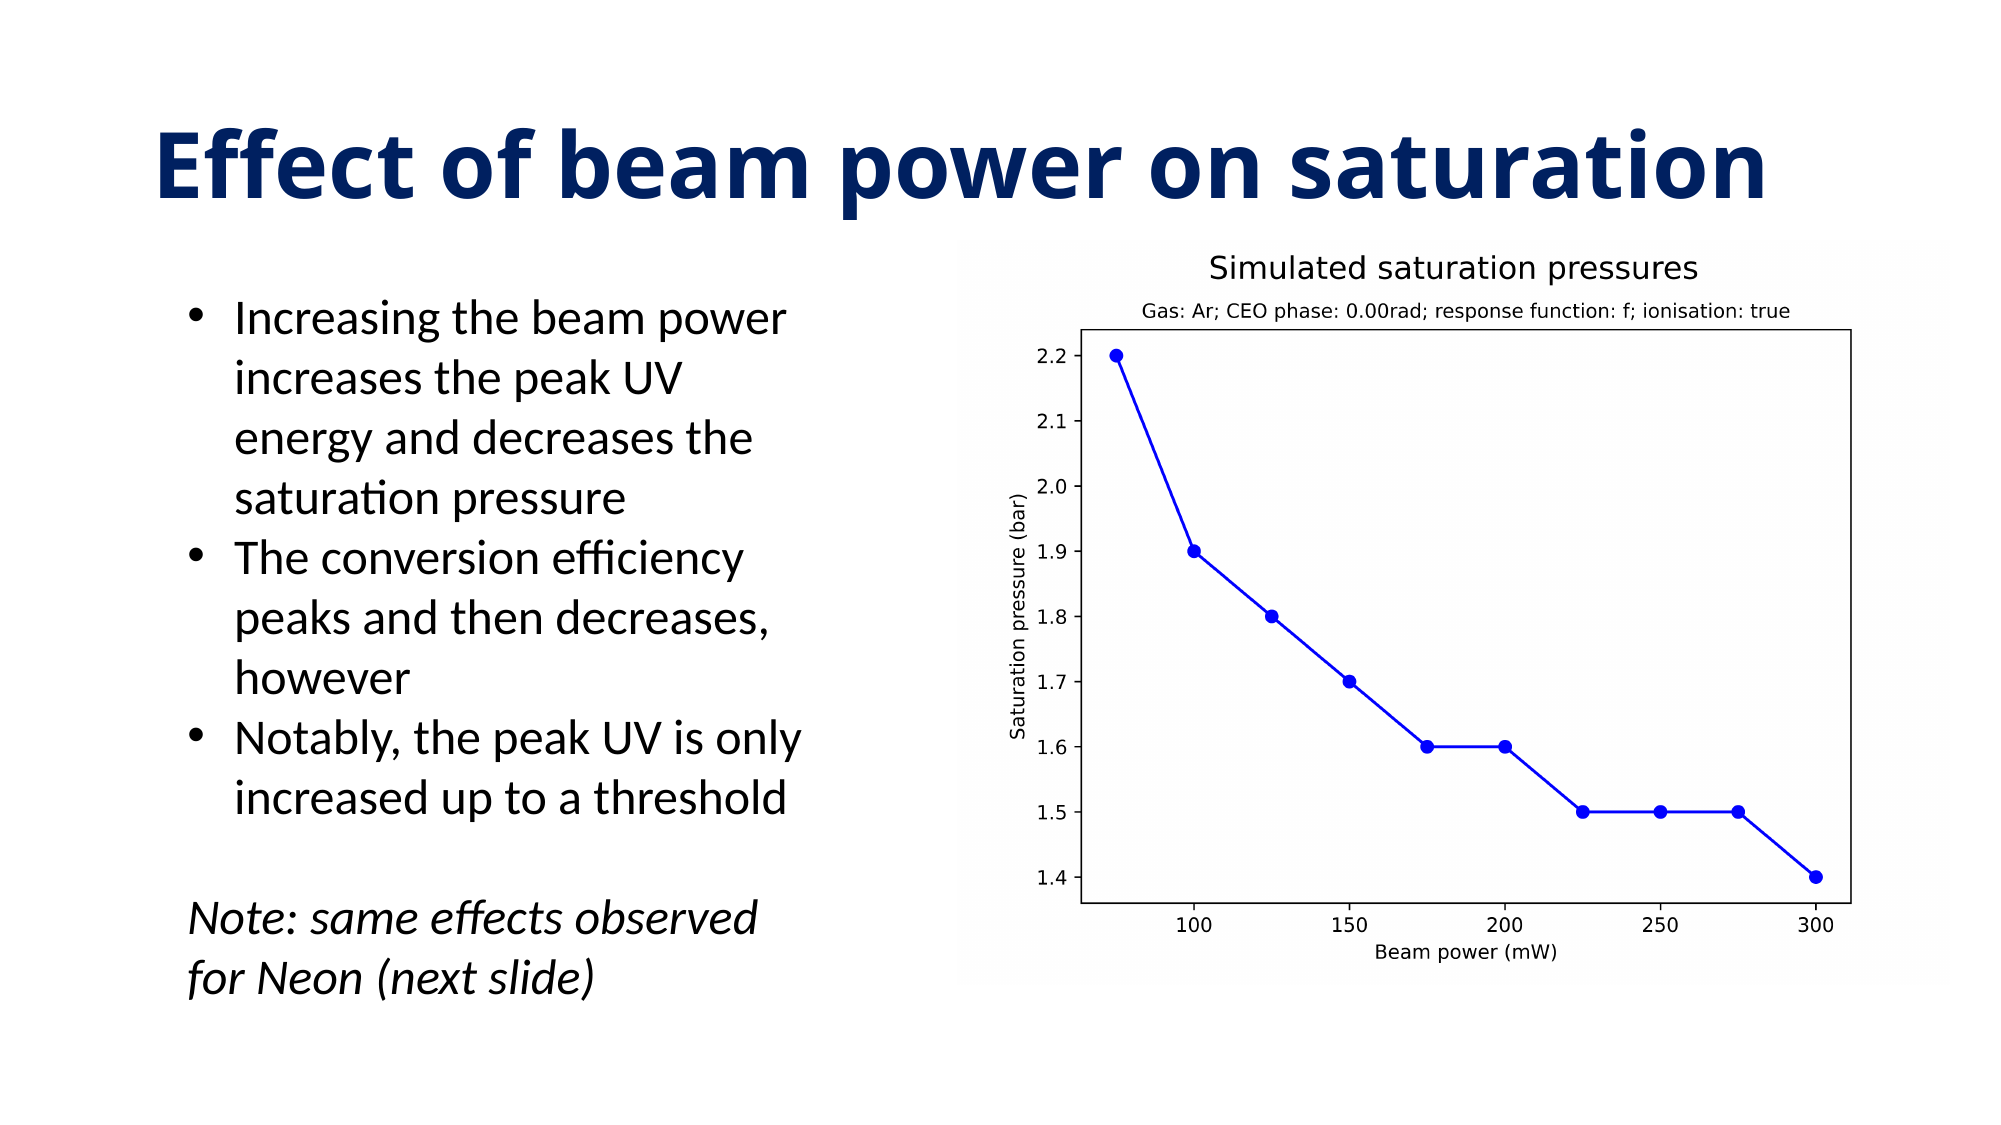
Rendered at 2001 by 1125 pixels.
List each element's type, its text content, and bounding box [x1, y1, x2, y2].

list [957, 240, 1950, 985]
title Effect of beam power on saturation [137, 59, 1863, 278]
text_box Increasing the beam power increases the peak UV energy and decreases the saturation pressure The conversion efficiency peaks and then decreases, however Notably, the peak UV is only increased up to a threshold Note: same effects observed for Neon (next slide) [172, 277, 820, 1012]
